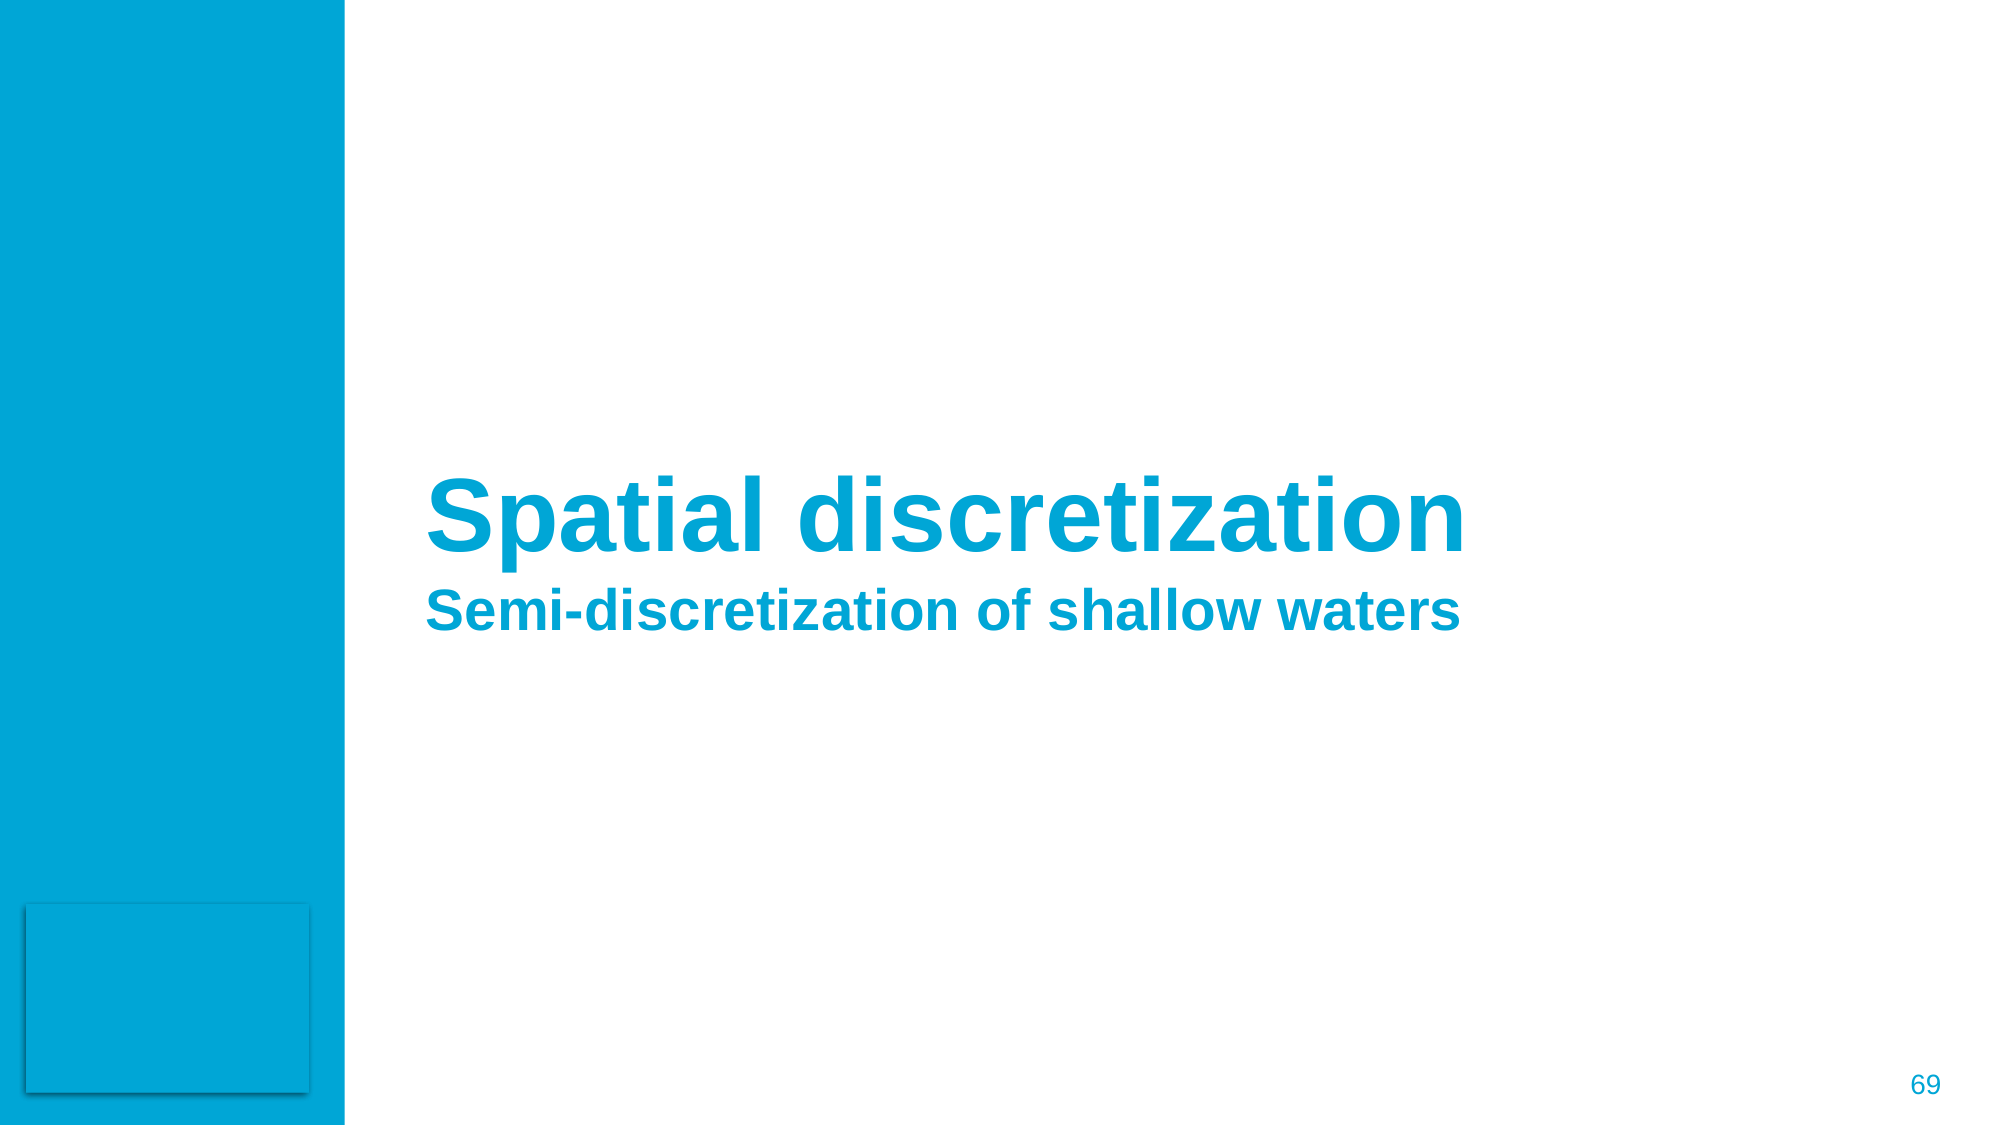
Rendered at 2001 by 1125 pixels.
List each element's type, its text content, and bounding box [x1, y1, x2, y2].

title Spatial discretization Semi-discretization of shallow waters [410, 300, 2000, 789]
